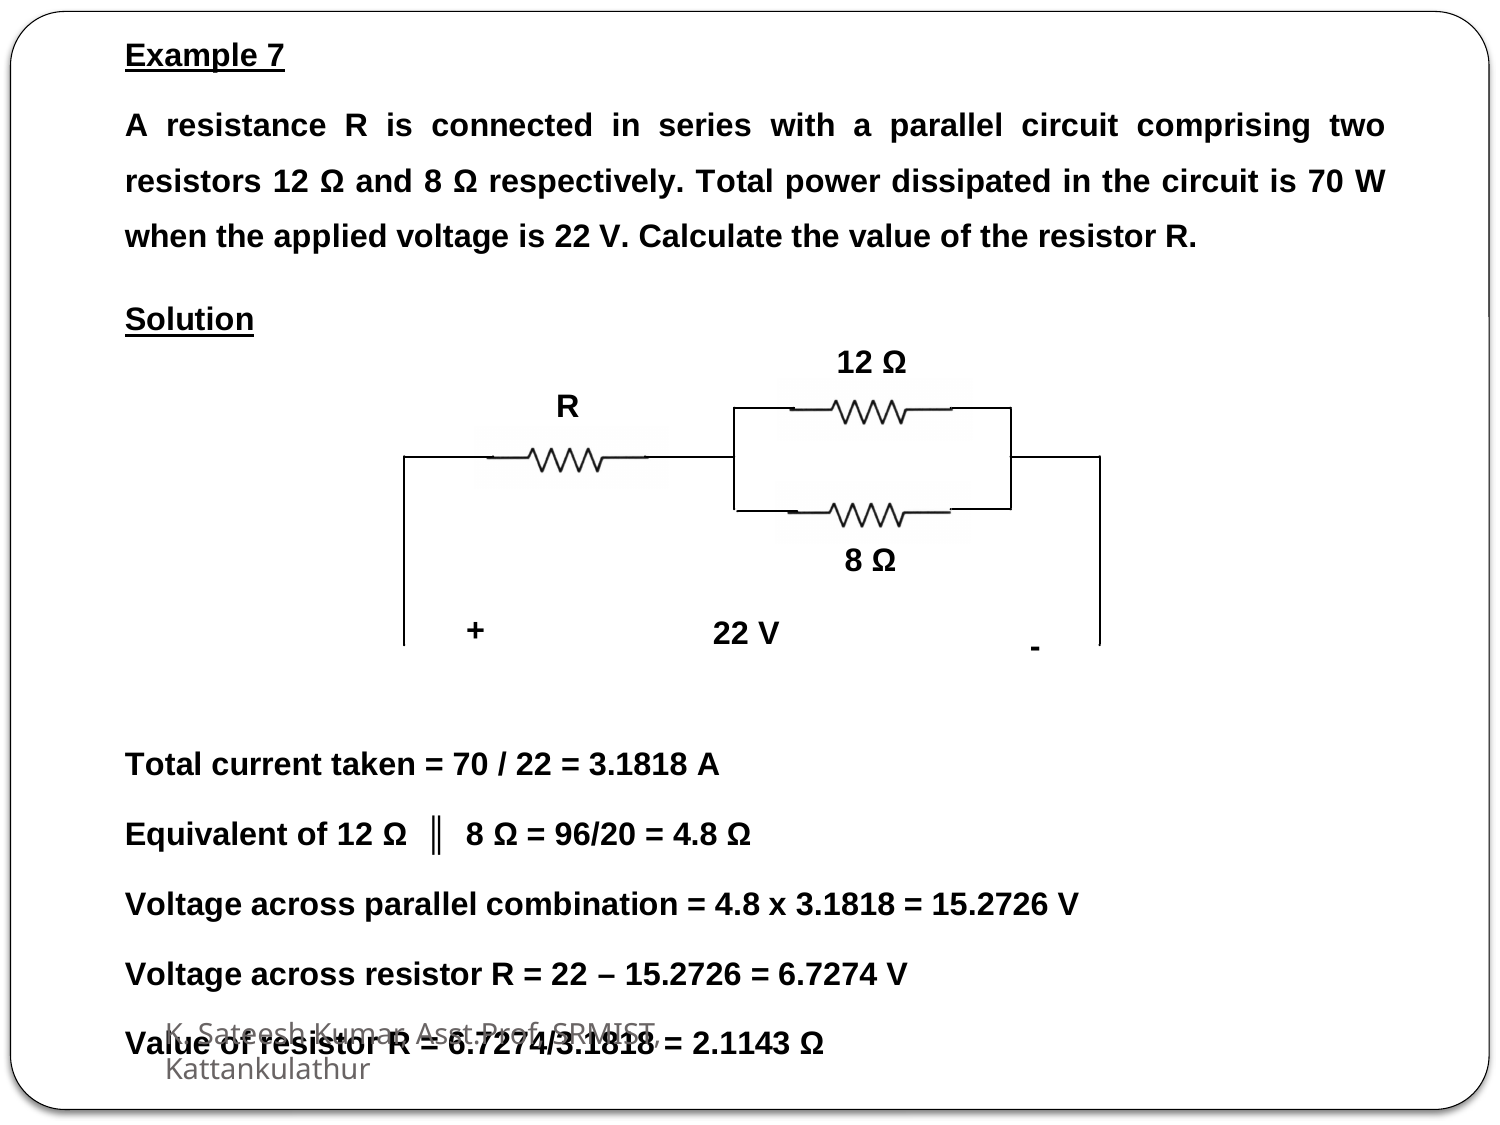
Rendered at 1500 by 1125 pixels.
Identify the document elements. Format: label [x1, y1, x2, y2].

text_box [124, 37, 1388, 1098]
